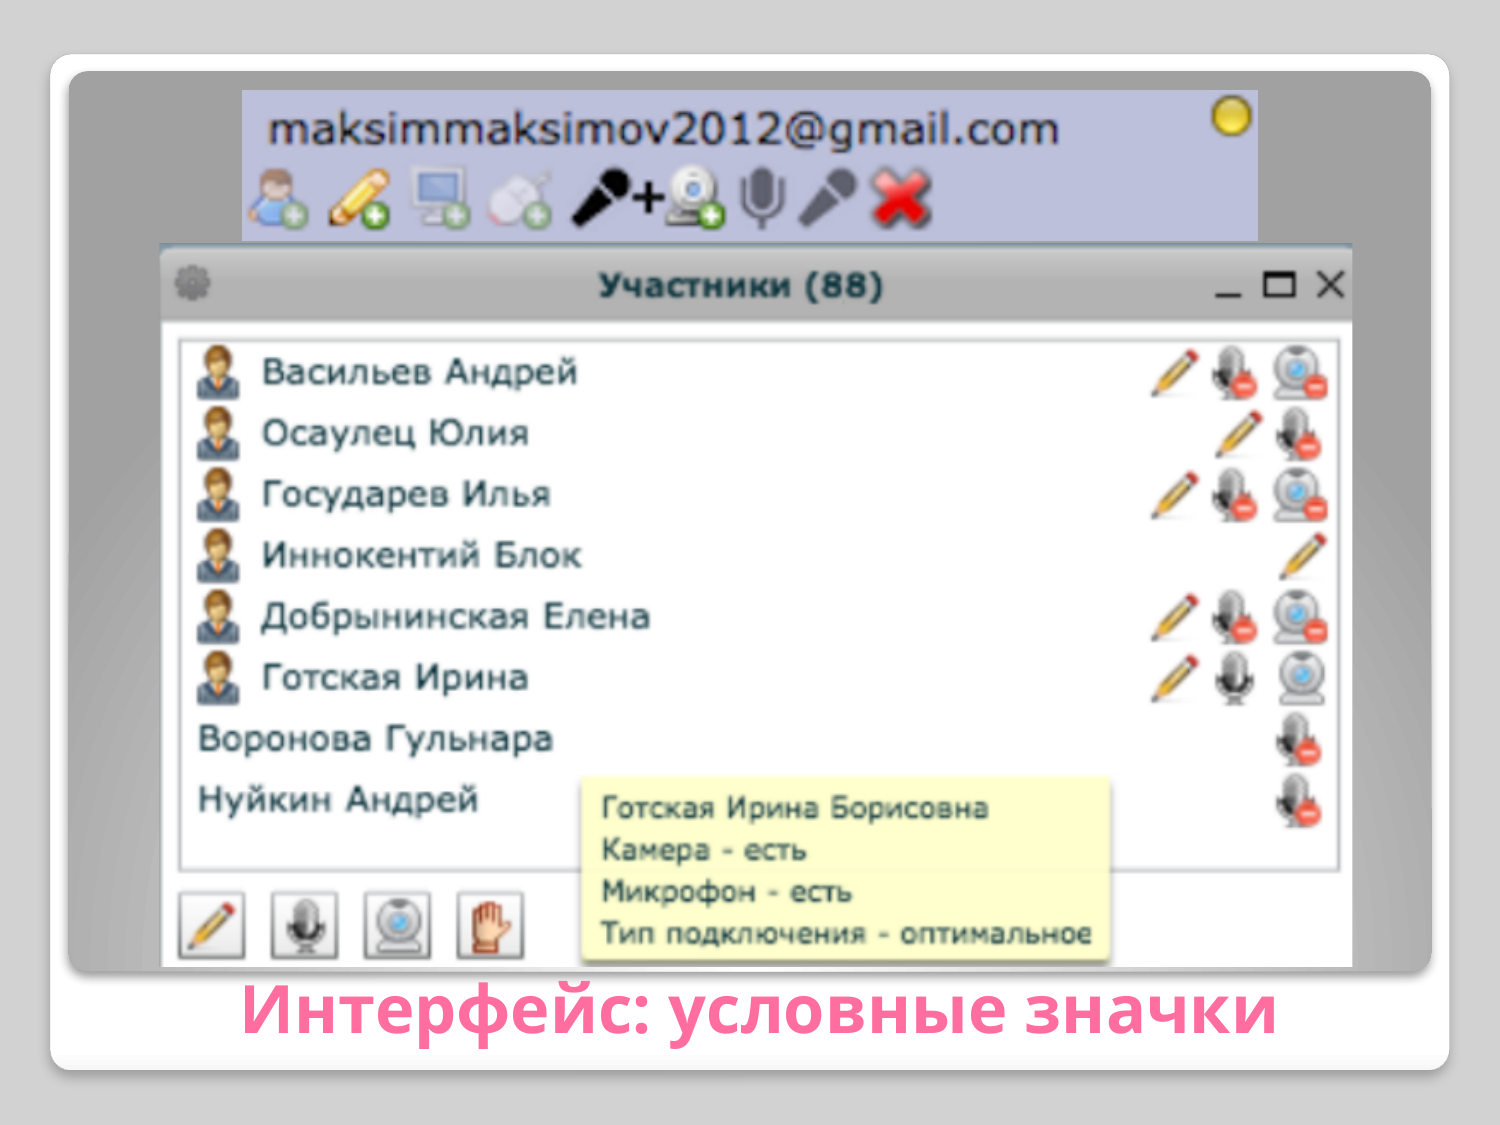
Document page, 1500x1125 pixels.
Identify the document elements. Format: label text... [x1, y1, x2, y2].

title Интерфейс: условные значки [88, 881, 1431, 1054]
picture [241, 89, 1259, 241]
picture [159, 243, 1353, 968]
